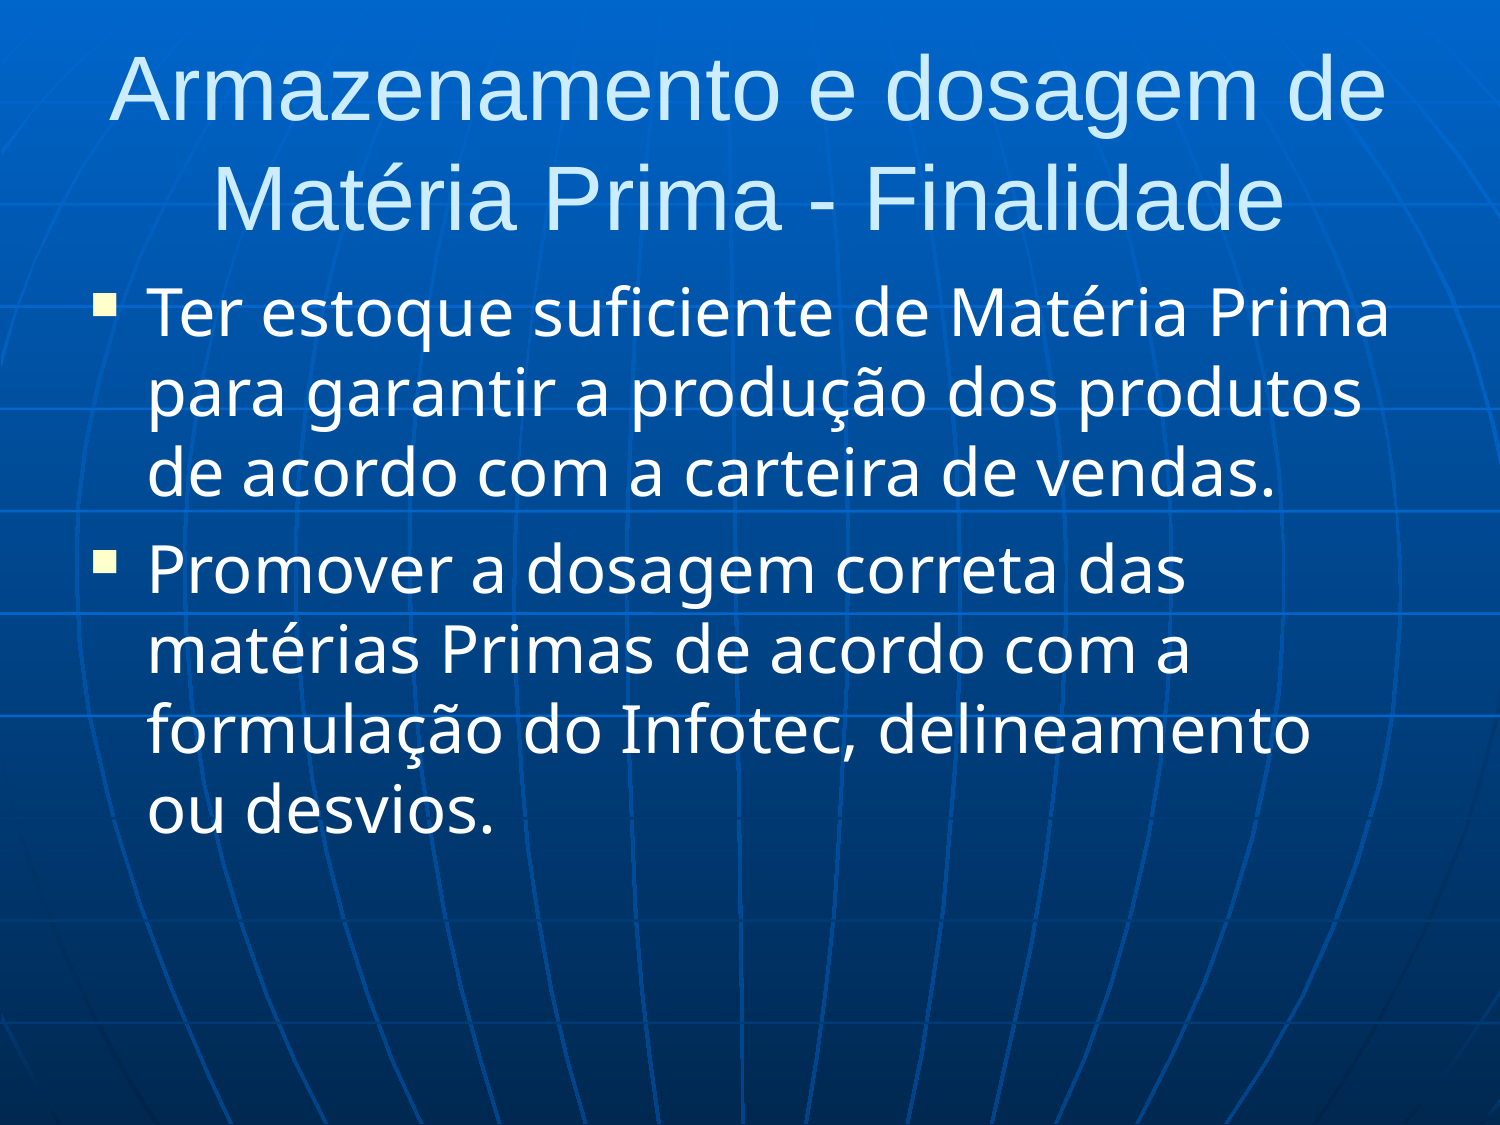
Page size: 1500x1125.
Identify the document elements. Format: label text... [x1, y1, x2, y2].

text_box Ter estoque suficiente de Matéria Prima para garantir a produção dos produtos de acordo com a carteira de vendas. Promover a dosagem correta das matérias Primas de acordo com a formulação do Infotec, delineamento ou desvios. [74, 262, 1425, 1006]
title Armazenamento e dosagem de Matéria Prima - Finalidade [75, 45, 1425, 233]
